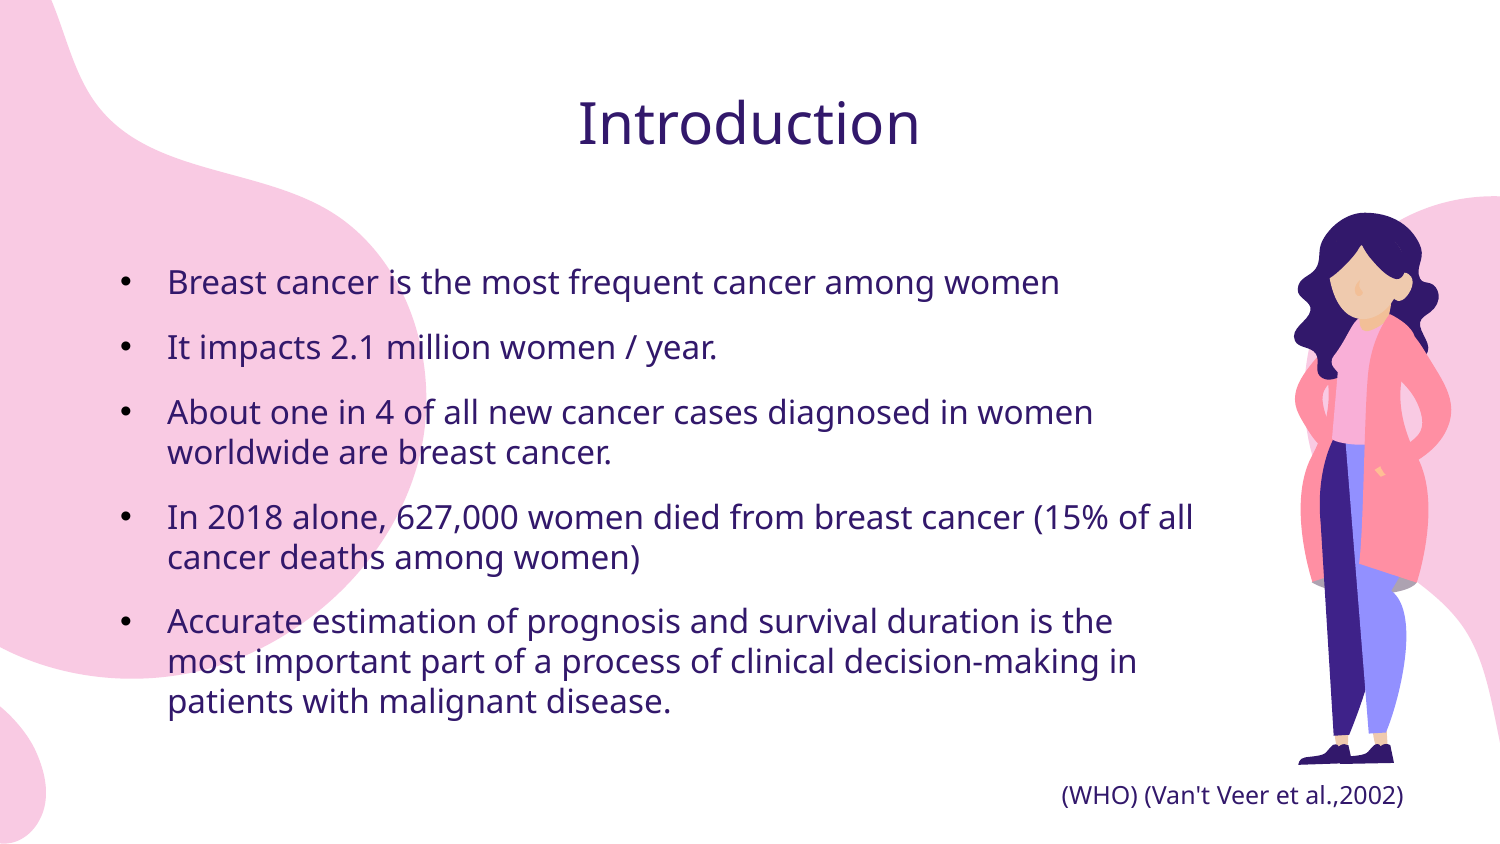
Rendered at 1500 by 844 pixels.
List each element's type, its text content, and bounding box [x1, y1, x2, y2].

title Introduction [197, 71, 1303, 166]
text_box Breast cancer is the most frequent cancer among women It impacts 2.1 million women / year. About one in 4 of all new cancer cases diagnosed in women worldwide are breast cancer. In 2018 alone, 627,000 women died from breast cancer (15% of all cancer deaths among women) Accurate estimation of prognosis and survival duration is the most important part of a process of clinical decision-making in patients with malignant disease. [105, 253, 1211, 728]
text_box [1286, 212, 1461, 766]
text_box (WHO) (Van't Veer et al.,2002) [1046, 772, 1497, 818]
